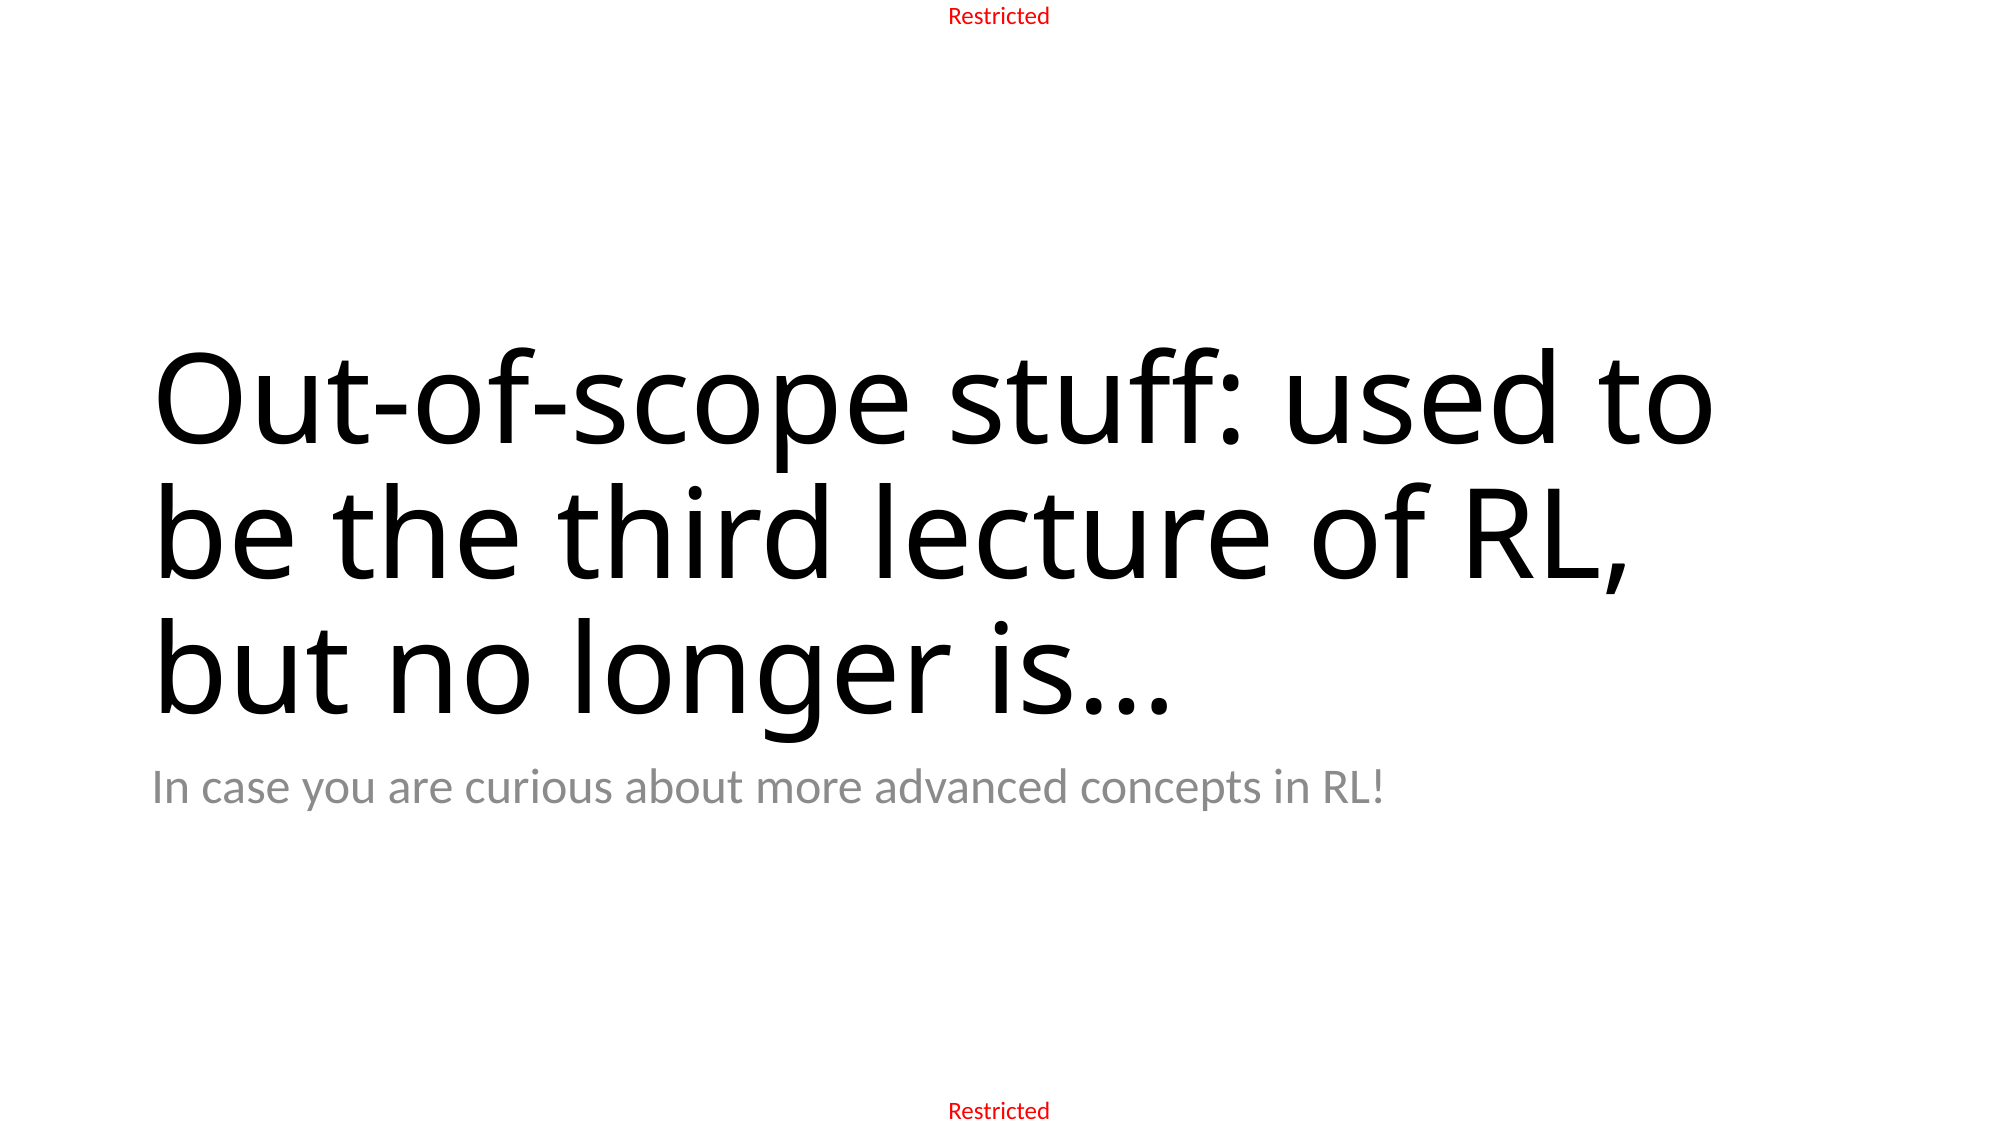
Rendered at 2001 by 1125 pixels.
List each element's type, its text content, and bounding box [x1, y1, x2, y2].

title Out-of-scope stuff: used to be the third lecture of RL, but no longer is… [136, 280, 1862, 749]
list In case you are curious about more advanced concepts in RL! [136, 752, 1862, 999]
